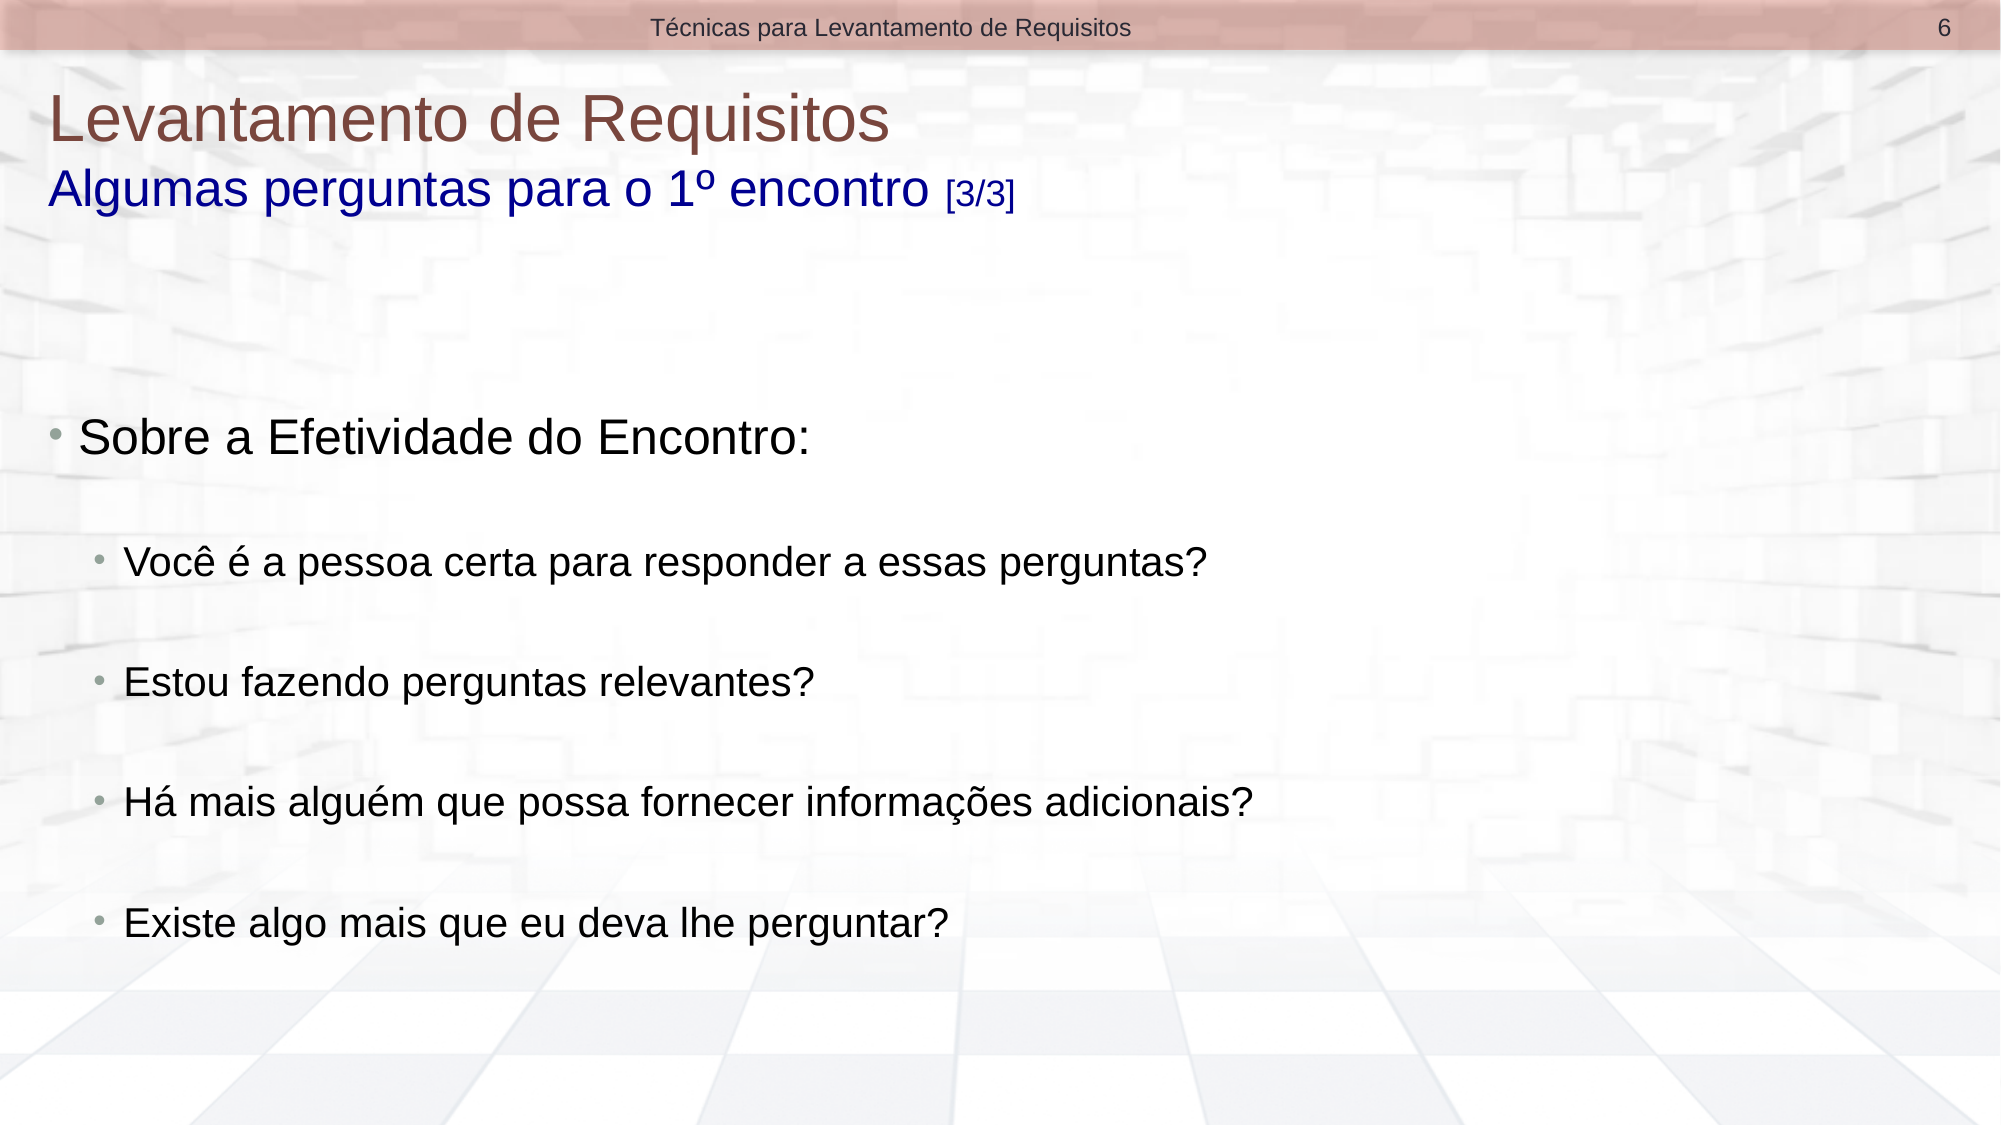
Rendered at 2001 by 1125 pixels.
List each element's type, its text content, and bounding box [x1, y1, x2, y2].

list Sobre a Efetividade do Encontro: Você é a pessoa certa para responder a essas perguntas? Estou fazendo perguntas relevantes? Há mais alguém que possa fornecer informações adicionais? Existe algo mais que eu deva lhe perguntar? [33, 249, 1967, 1100]
title Levantamento de Requisitos Algumas perguntas para o 1º encontro [3/3] [33, 66, 1967, 225]
picture [0, 776, 2000, 1125]
footer Técnicas para Levantamento de Requisitos [33, 3, 1750, 50]
slide_number 6 [1783, 3, 1967, 50]
